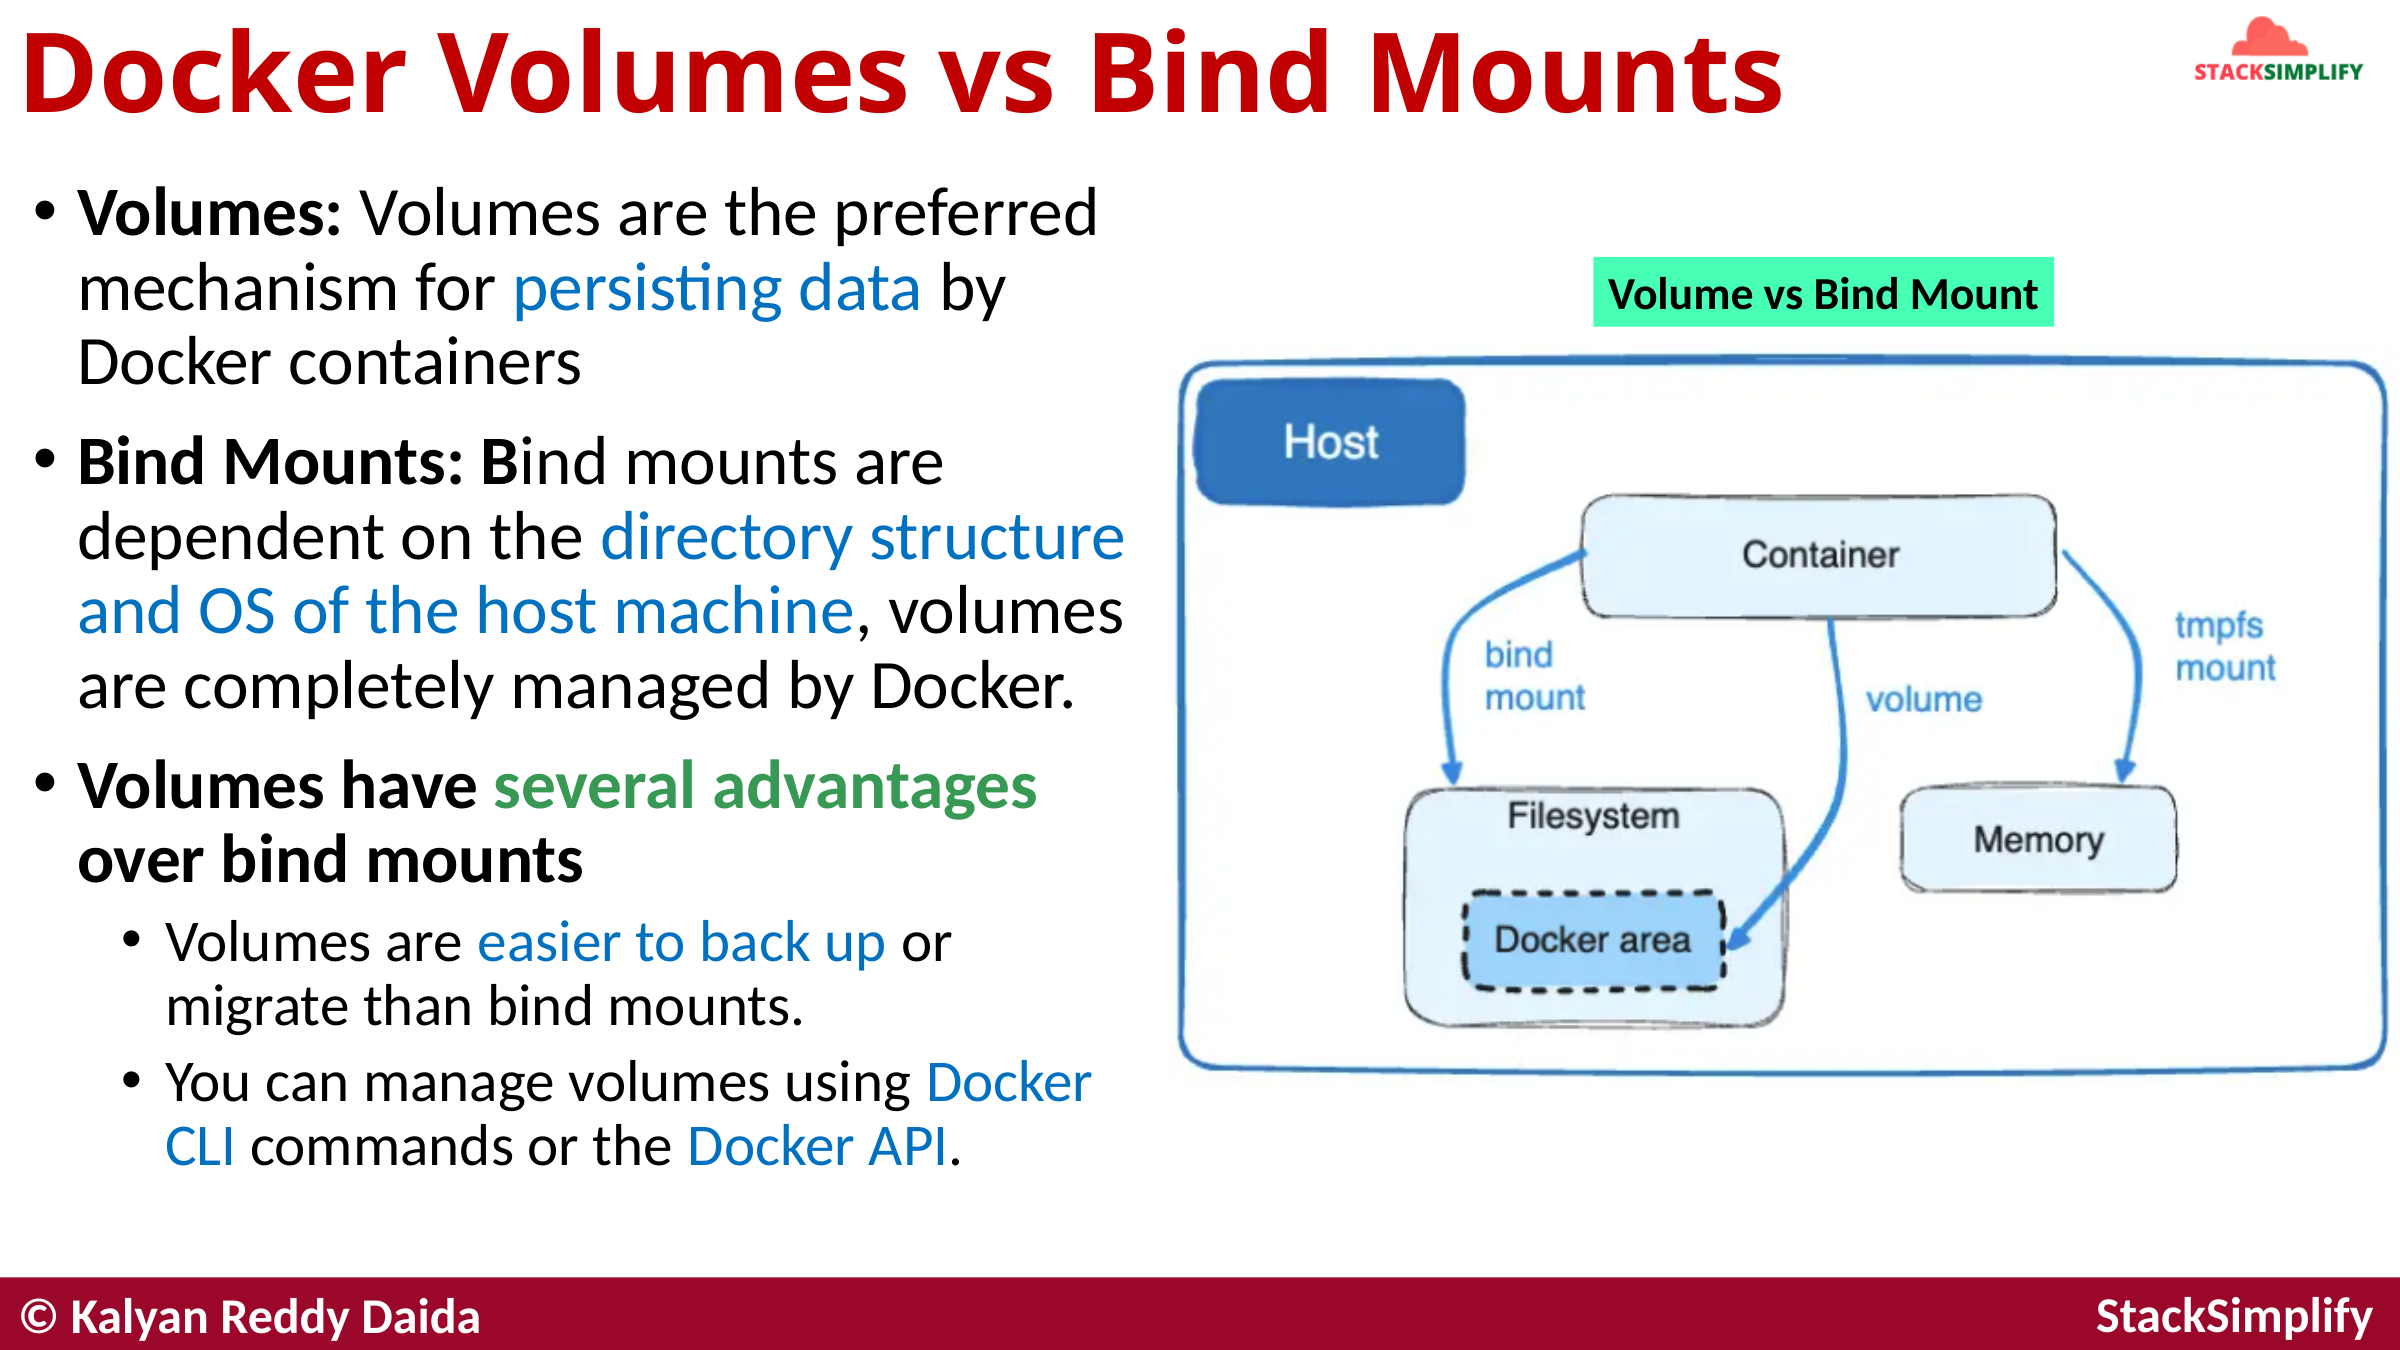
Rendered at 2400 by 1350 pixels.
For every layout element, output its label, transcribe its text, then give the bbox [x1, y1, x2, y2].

title Docker Volumes vs Bind Mounts [0, 0, 2070, 175]
list Volumes: Volumes are the preferred mechanism for persisting data by Docker containers Bind Mounts: Bind mounts are dependent on the directory structure and OS of the host machine, volumes are completely managed by Docker. Volumes have several advantages over bind mounts Volumes are easier to back up or migrate than bind mounts. You can manage volumes using Docker CLI commands or the Docker API. [15, 175, 1157, 1245]
footer © Kalyan Reddy Daida [0, 1278, 511, 1350]
picture [2178, 10, 2375, 86]
picture [1144, 318, 2400, 1094]
text_box Volume vs Bind Mount [1593, 256, 2055, 305]
